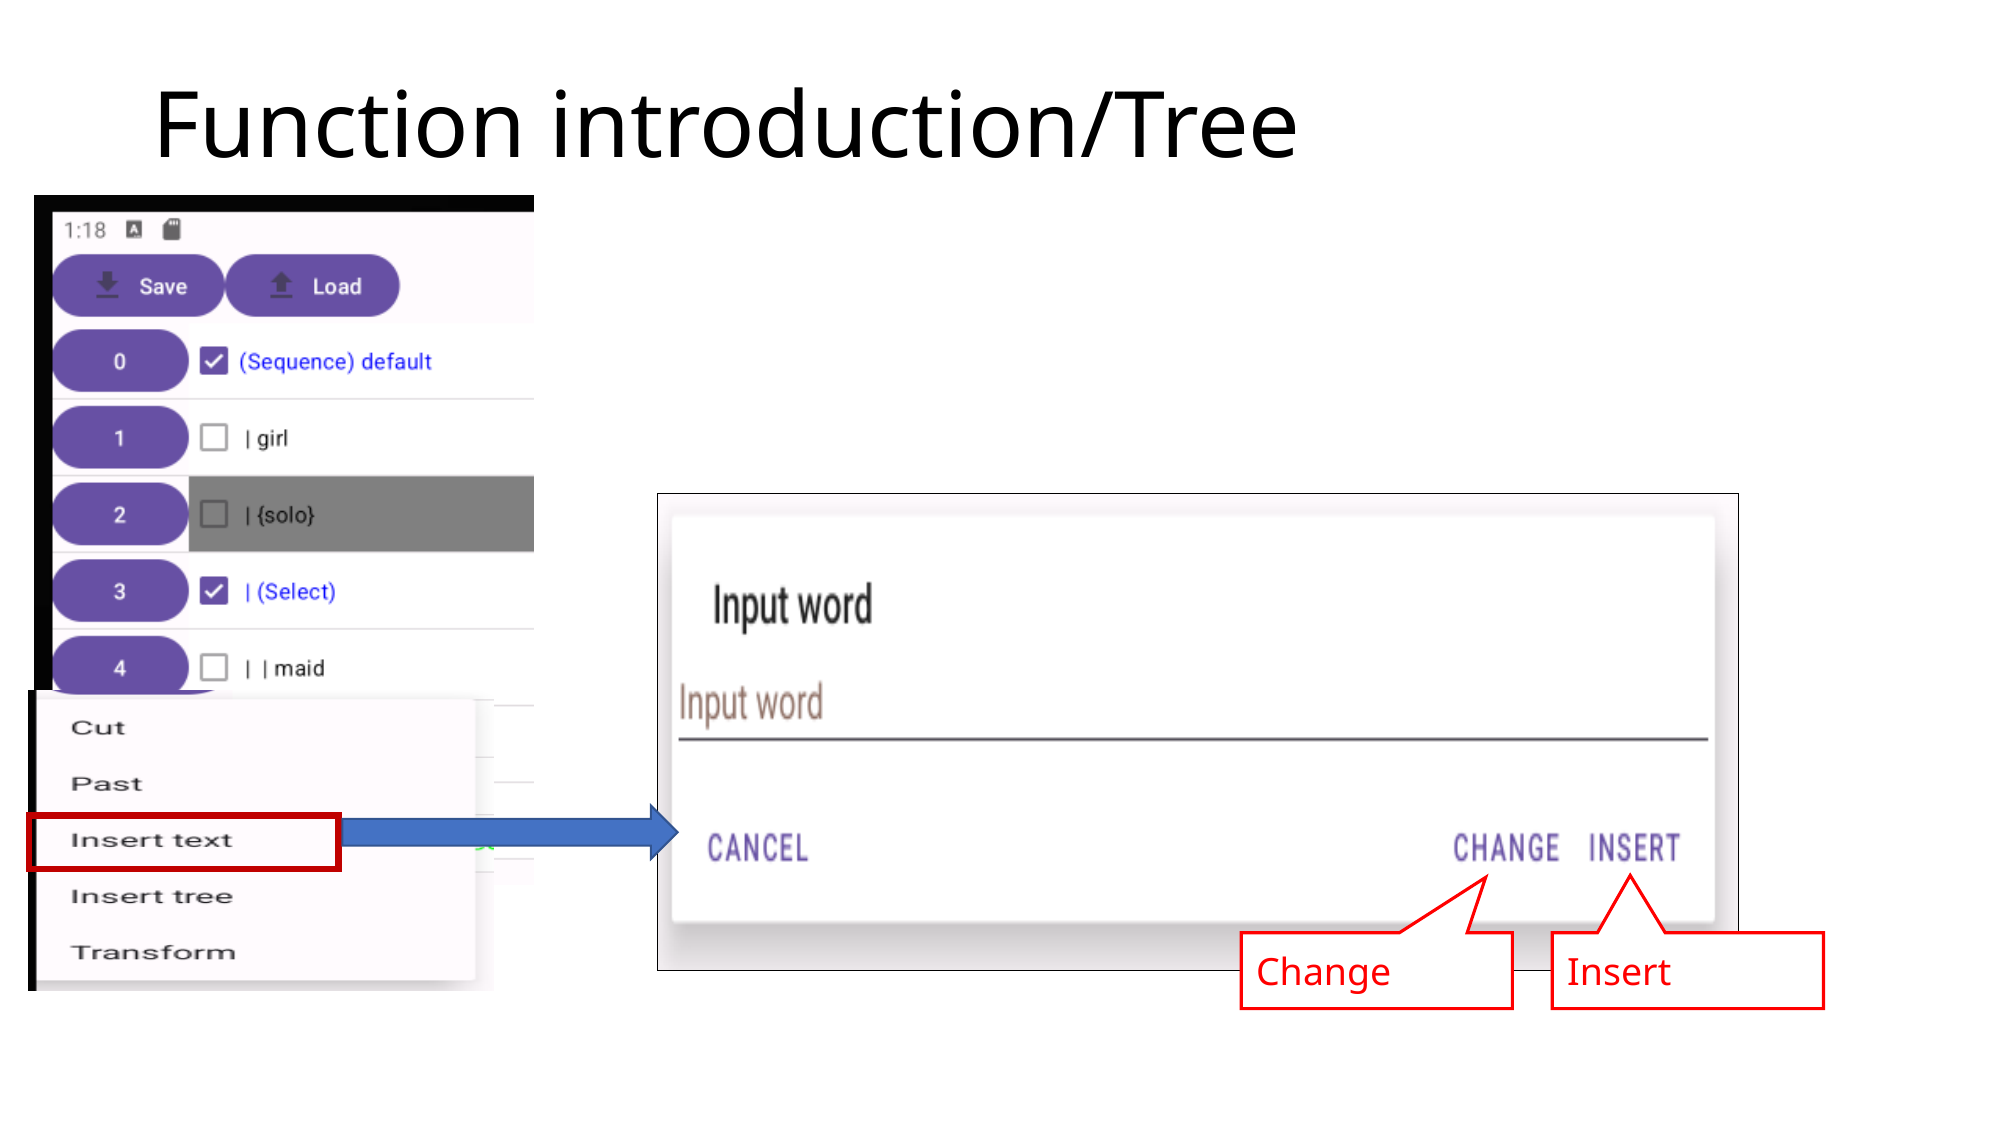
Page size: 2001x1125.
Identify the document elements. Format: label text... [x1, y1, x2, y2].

text_box Insert [1551, 931, 1825, 1010]
text_box [534, 803, 657, 862]
text_box Change [1240, 971, 1514, 1010]
title Function introduction/Tree [137, 59, 1863, 196]
picture [657, 493, 1739, 971]
picture [28, 195, 534, 991]
